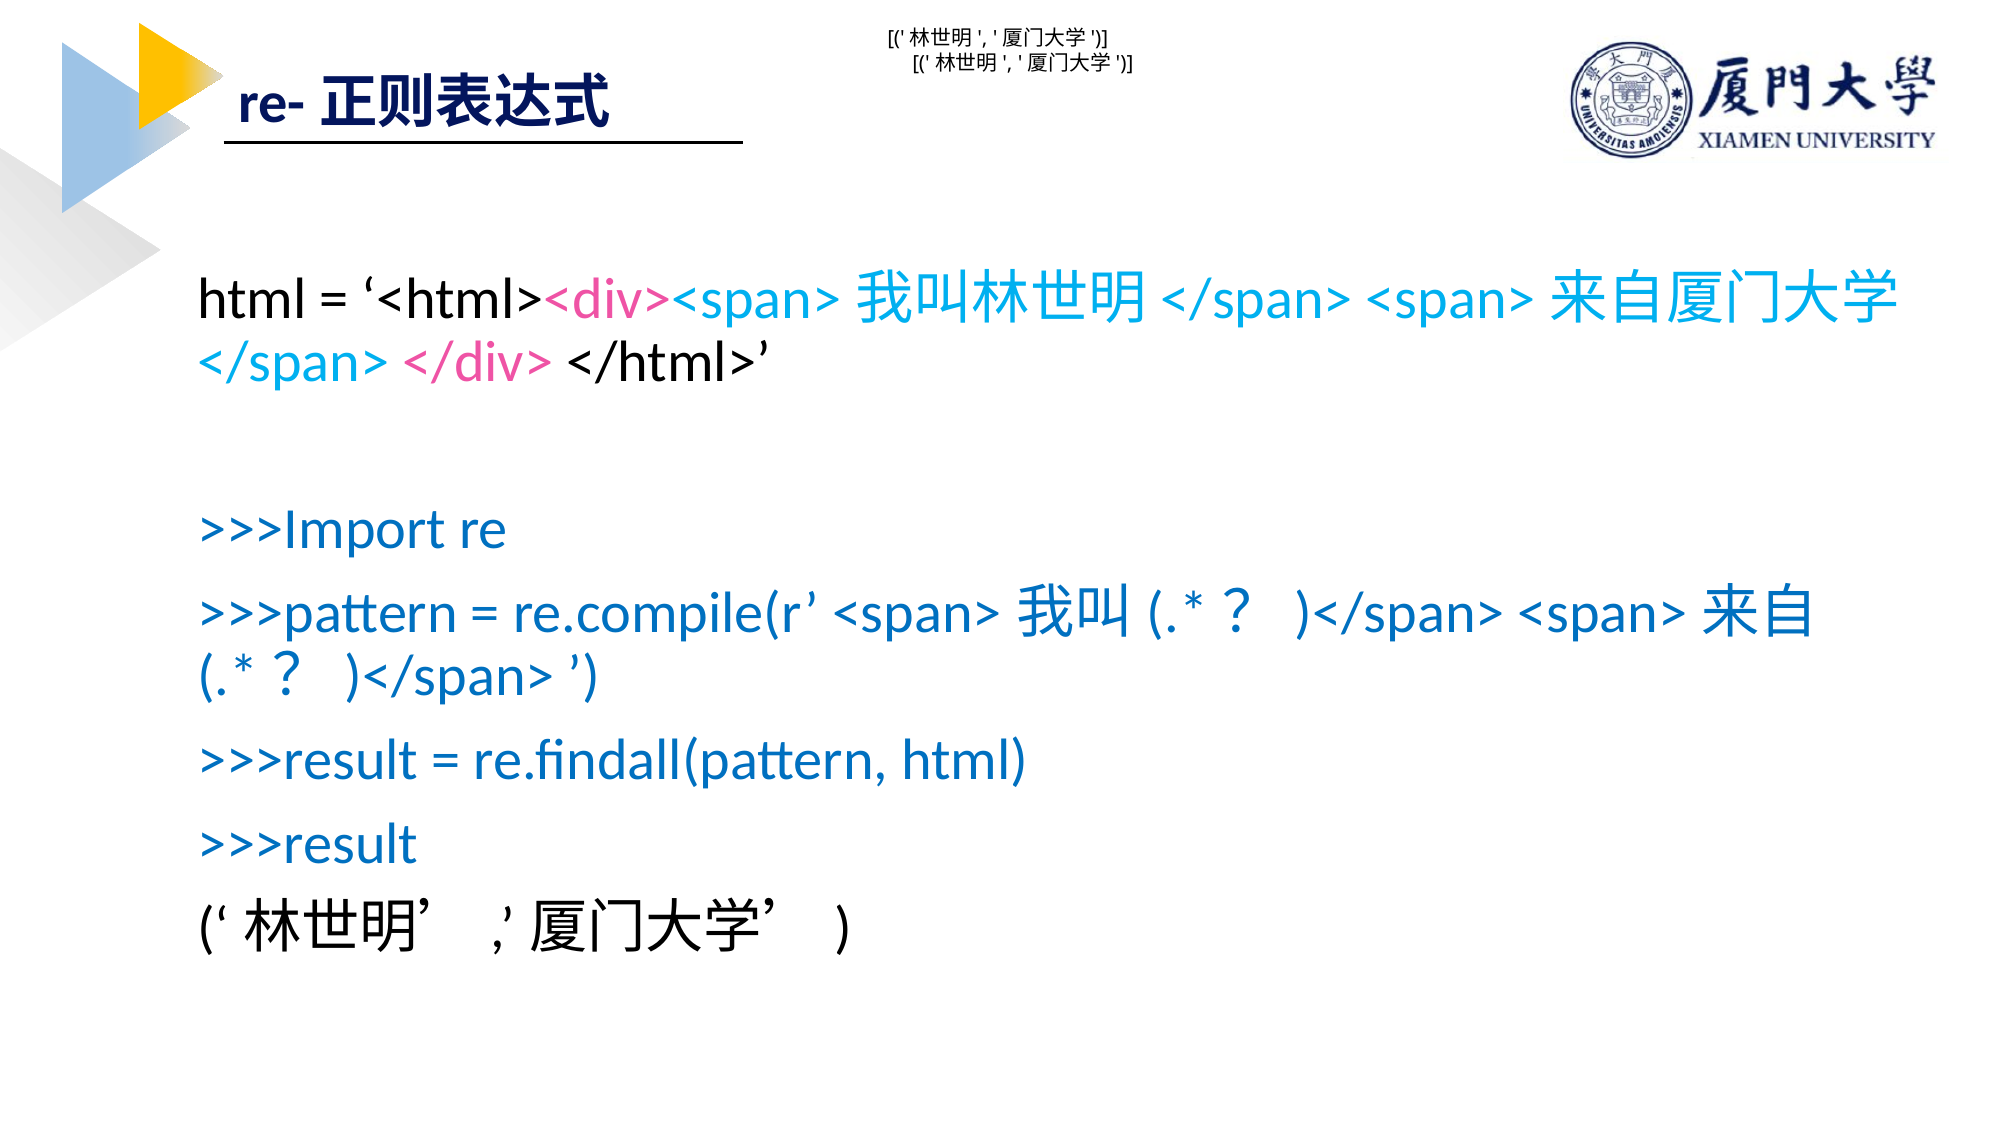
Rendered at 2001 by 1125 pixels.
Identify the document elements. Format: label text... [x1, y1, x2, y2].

text_box [138, 196, 1949, 971]
text_box [('林世明', '厦门大学')] [897, 42, 1153, 83]
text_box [0, 22, 224, 369]
text_box html = ‘<html><div><span>我叫林世明</span> <span>来自厦门大学</span> </div> </html>’ >>>Import re >>>pattern = re.compile(r’ <span>我叫(.*？)</span> <span>来自 (.*？)</span> ’) >>>result = re.findall(pattern, html) >>>result (‘林世明’,’厦门大学’) [182, 260, 1927, 822]
text_box [('林世明', '厦门大学')] [872, 17, 1128, 58]
picture [1546, 28, 1972, 163]
text_box re-正则表达式 [224, 36, 952, 142]
